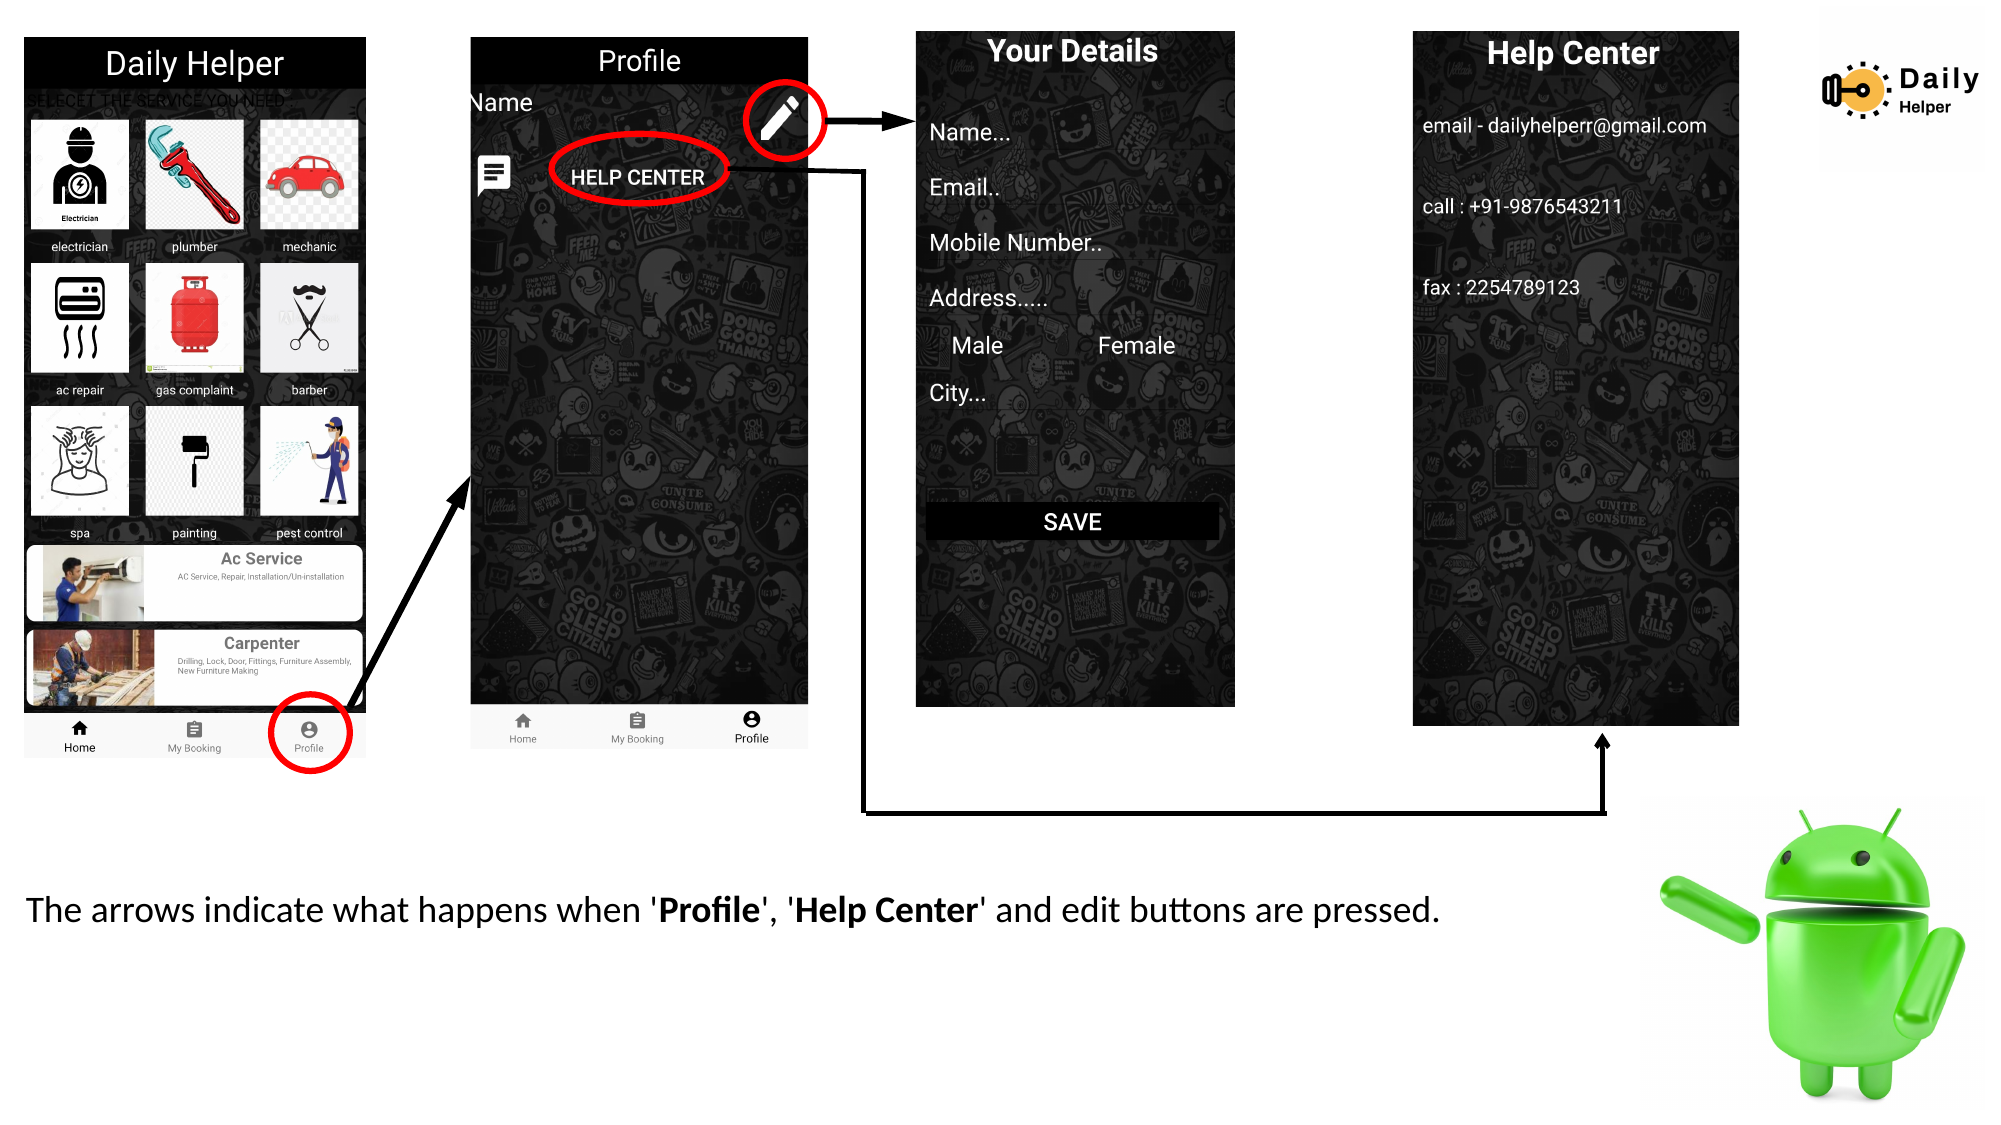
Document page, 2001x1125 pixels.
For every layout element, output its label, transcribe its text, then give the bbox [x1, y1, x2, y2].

picture [1819, 6, 1985, 172]
text_box [279, 758, 342, 773]
picture [1412, 31, 1740, 726]
picture [24, 37, 366, 758]
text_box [349, 475, 471, 707]
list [470, 37, 809, 749]
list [915, 31, 1235, 707]
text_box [727, 168, 867, 172]
picture [1640, 796, 1985, 1110]
text_box [809, 88, 826, 153]
text_box The arrows indicate what happens when 'Profile', 'Help Center' and edit buttons are pressed. [11, 877, 1508, 937]
